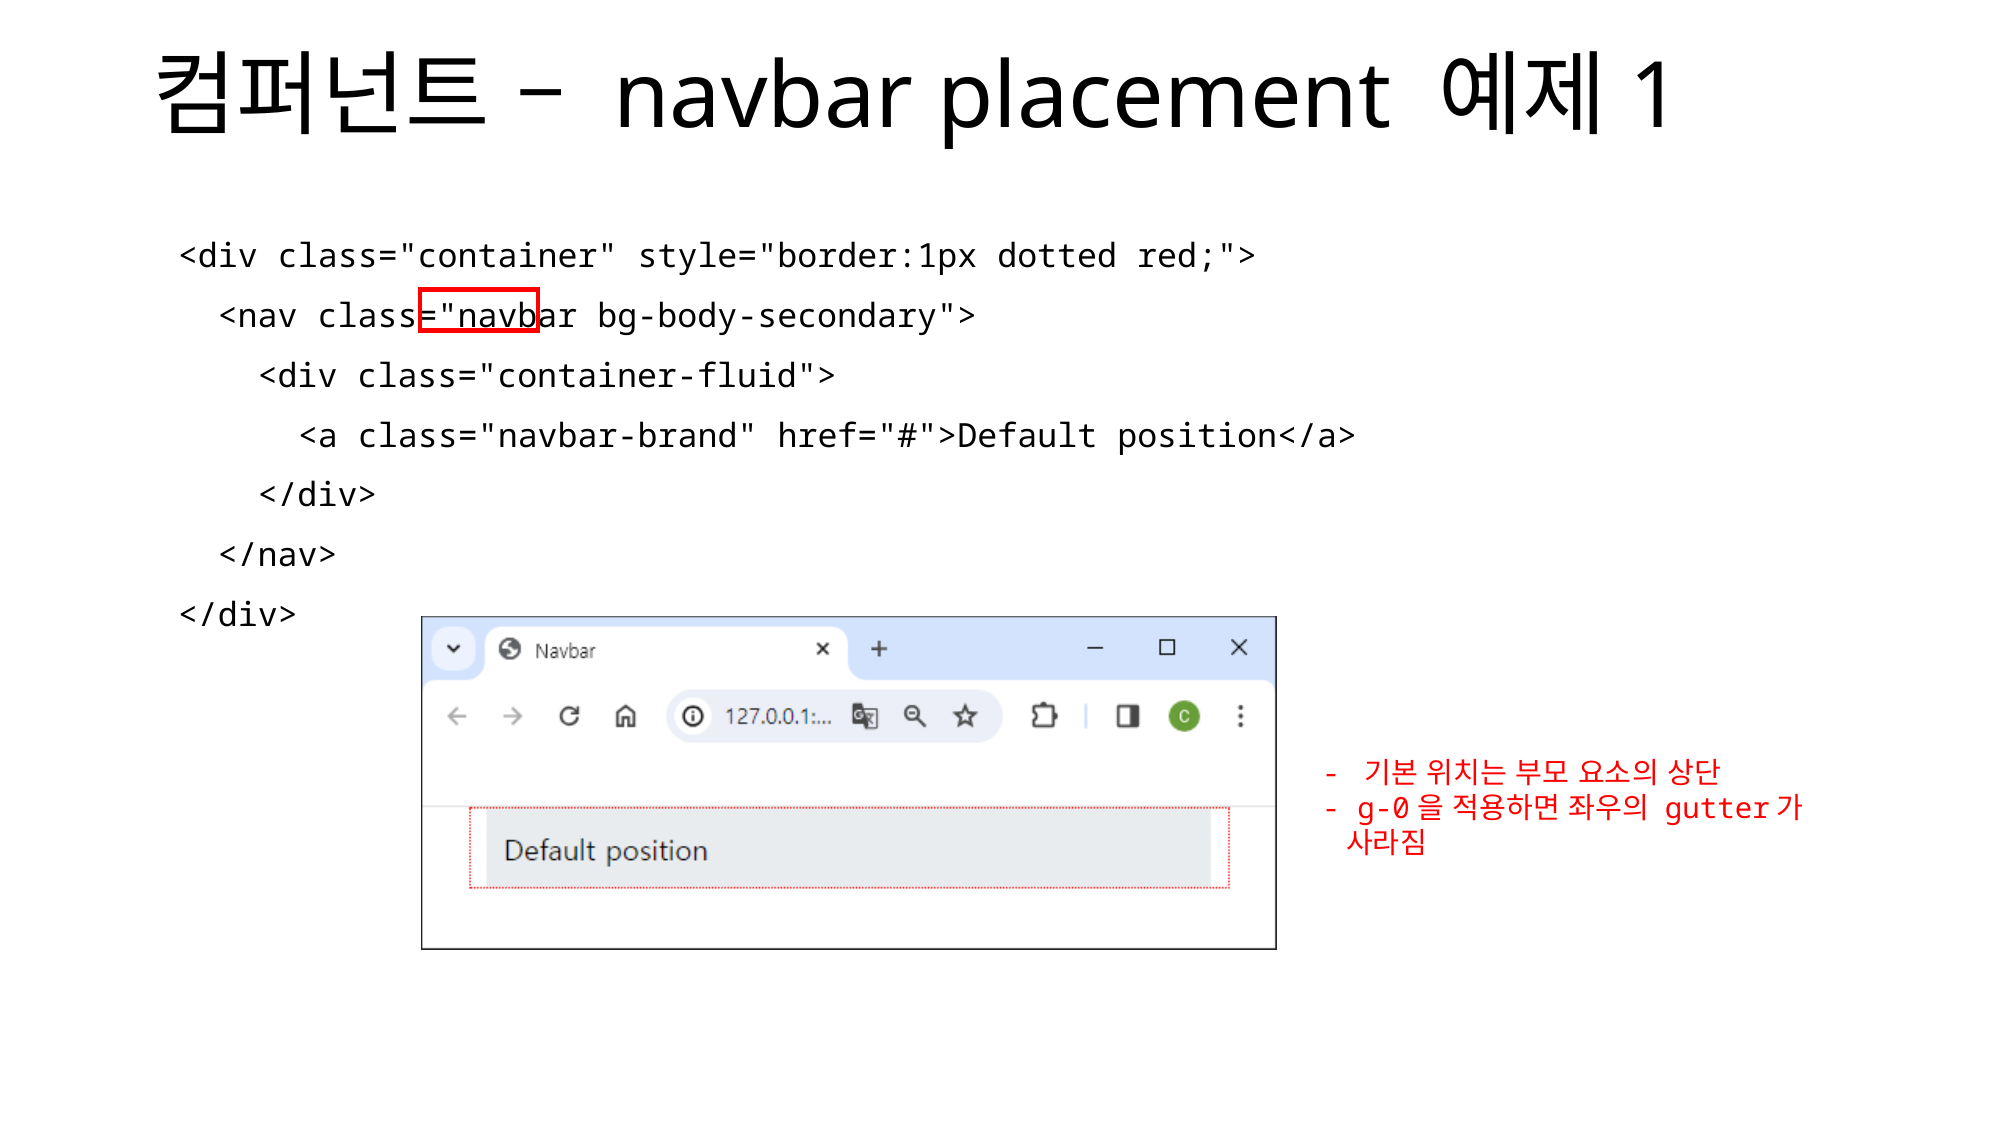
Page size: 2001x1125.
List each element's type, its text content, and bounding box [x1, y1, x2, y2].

text_box - 기본 위치는 부모 요소의 상단 - g-0을 적용하면 좌우의 gutter가 사라짐 [1307, 747, 1835, 867]
text_box [419, 289, 539, 331]
text_box [141, 277, 1867, 1022]
text_box <div class="container" style="border:1px dotted red;"> <nav class="navbar bg-body-secondary"> <div class="container-fluid"> <a class="navbar-brand" href="#">Default position</a> </div> </nav> </div> [83, 206, 1840, 641]
picture [421, 616, 1277, 950]
title 컴퍼넌트 – navbar placement 예제1 [137, 39, 1863, 157]
